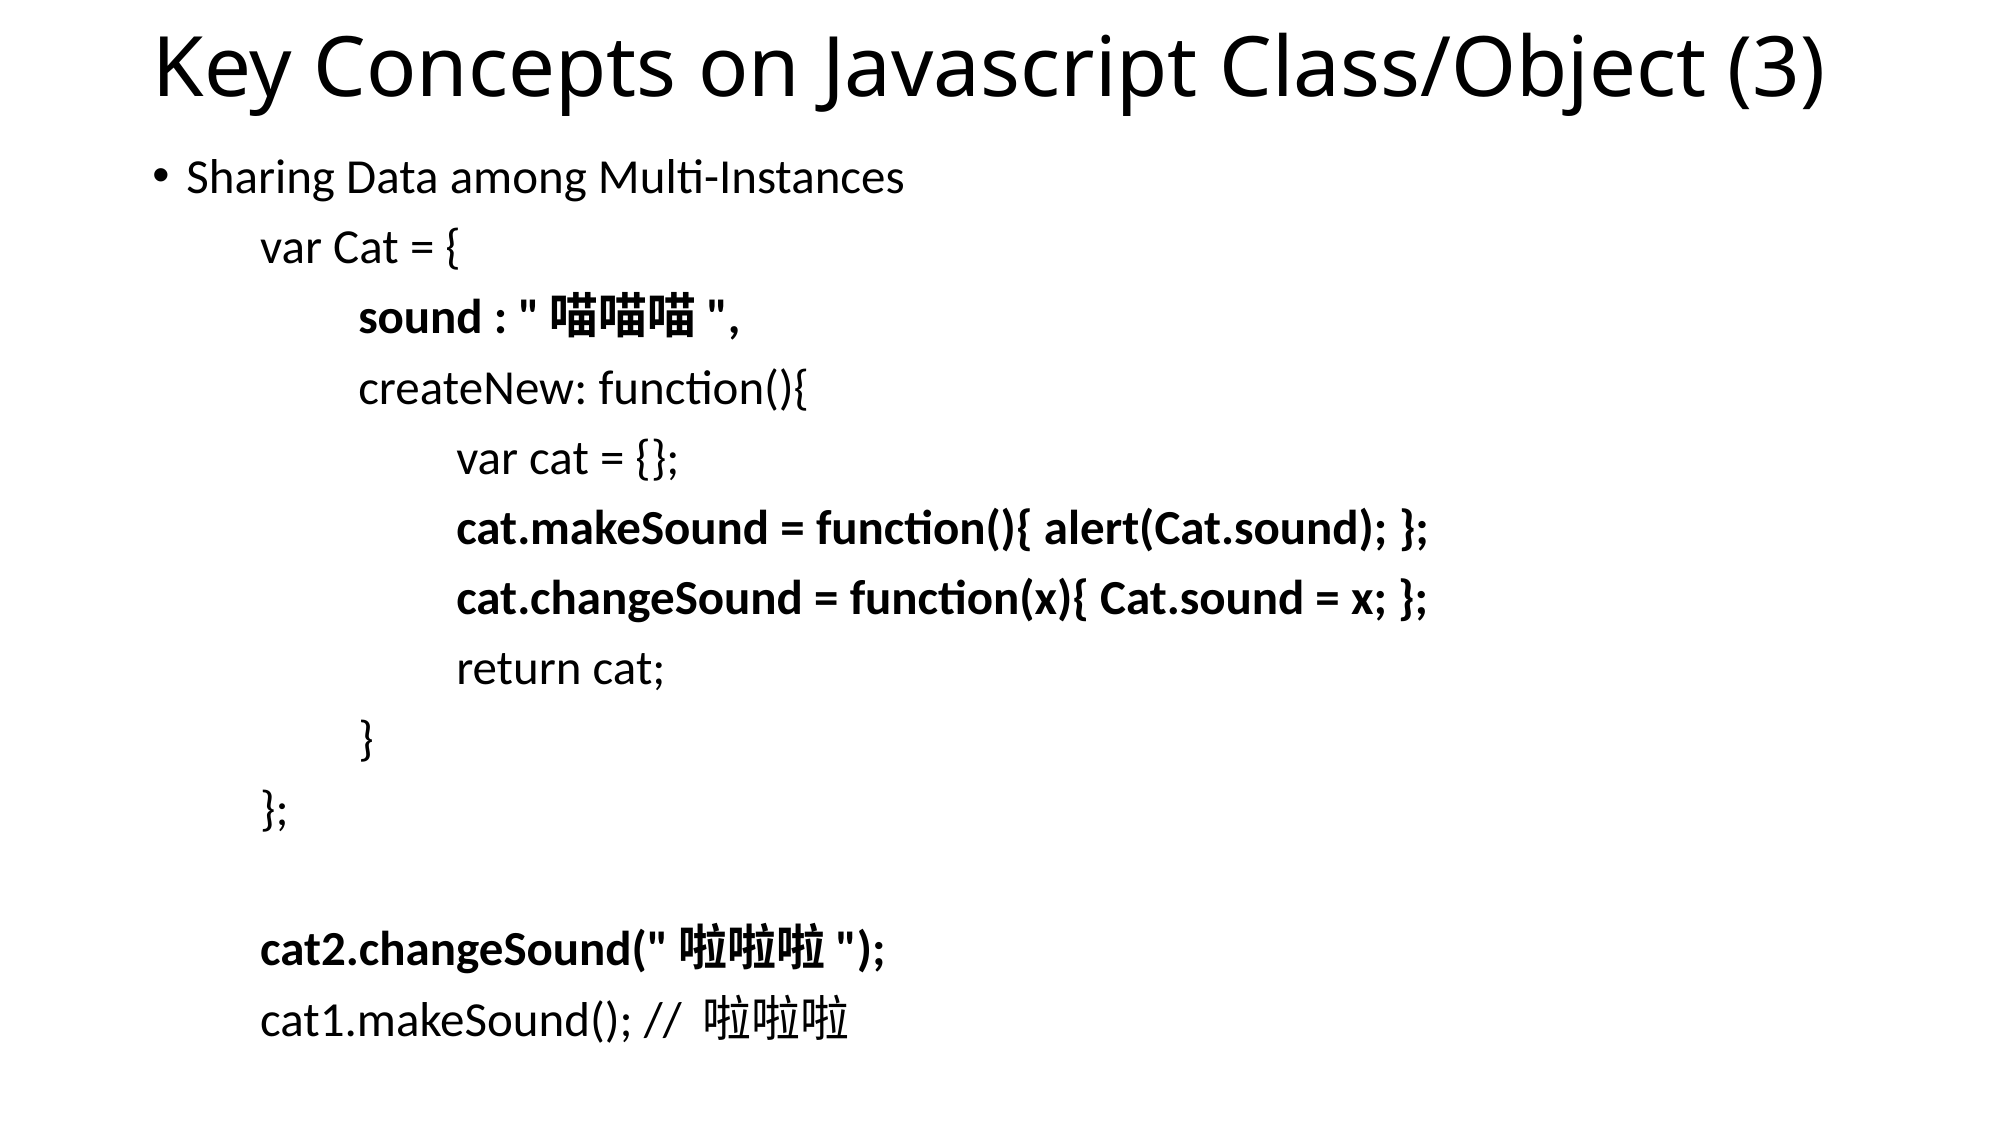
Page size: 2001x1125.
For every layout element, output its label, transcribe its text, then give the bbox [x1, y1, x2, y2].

title Key Concepts on Javascript Class/Object (3) [137, 15, 1863, 124]
list Sharing Data among Multi-Instances var Cat = { sound : "喵喵喵", createNew: function(){ var cat = {}; cat.makeSound = function(){ alert(Cat.sound); }; cat.changeSound = function(x){ Cat.sound = x; }; return cat; } }; cat2.changeSound("啦啦啦"); cat1.makeSound(); // 啦啦啦 [137, 143, 1863, 1061]
